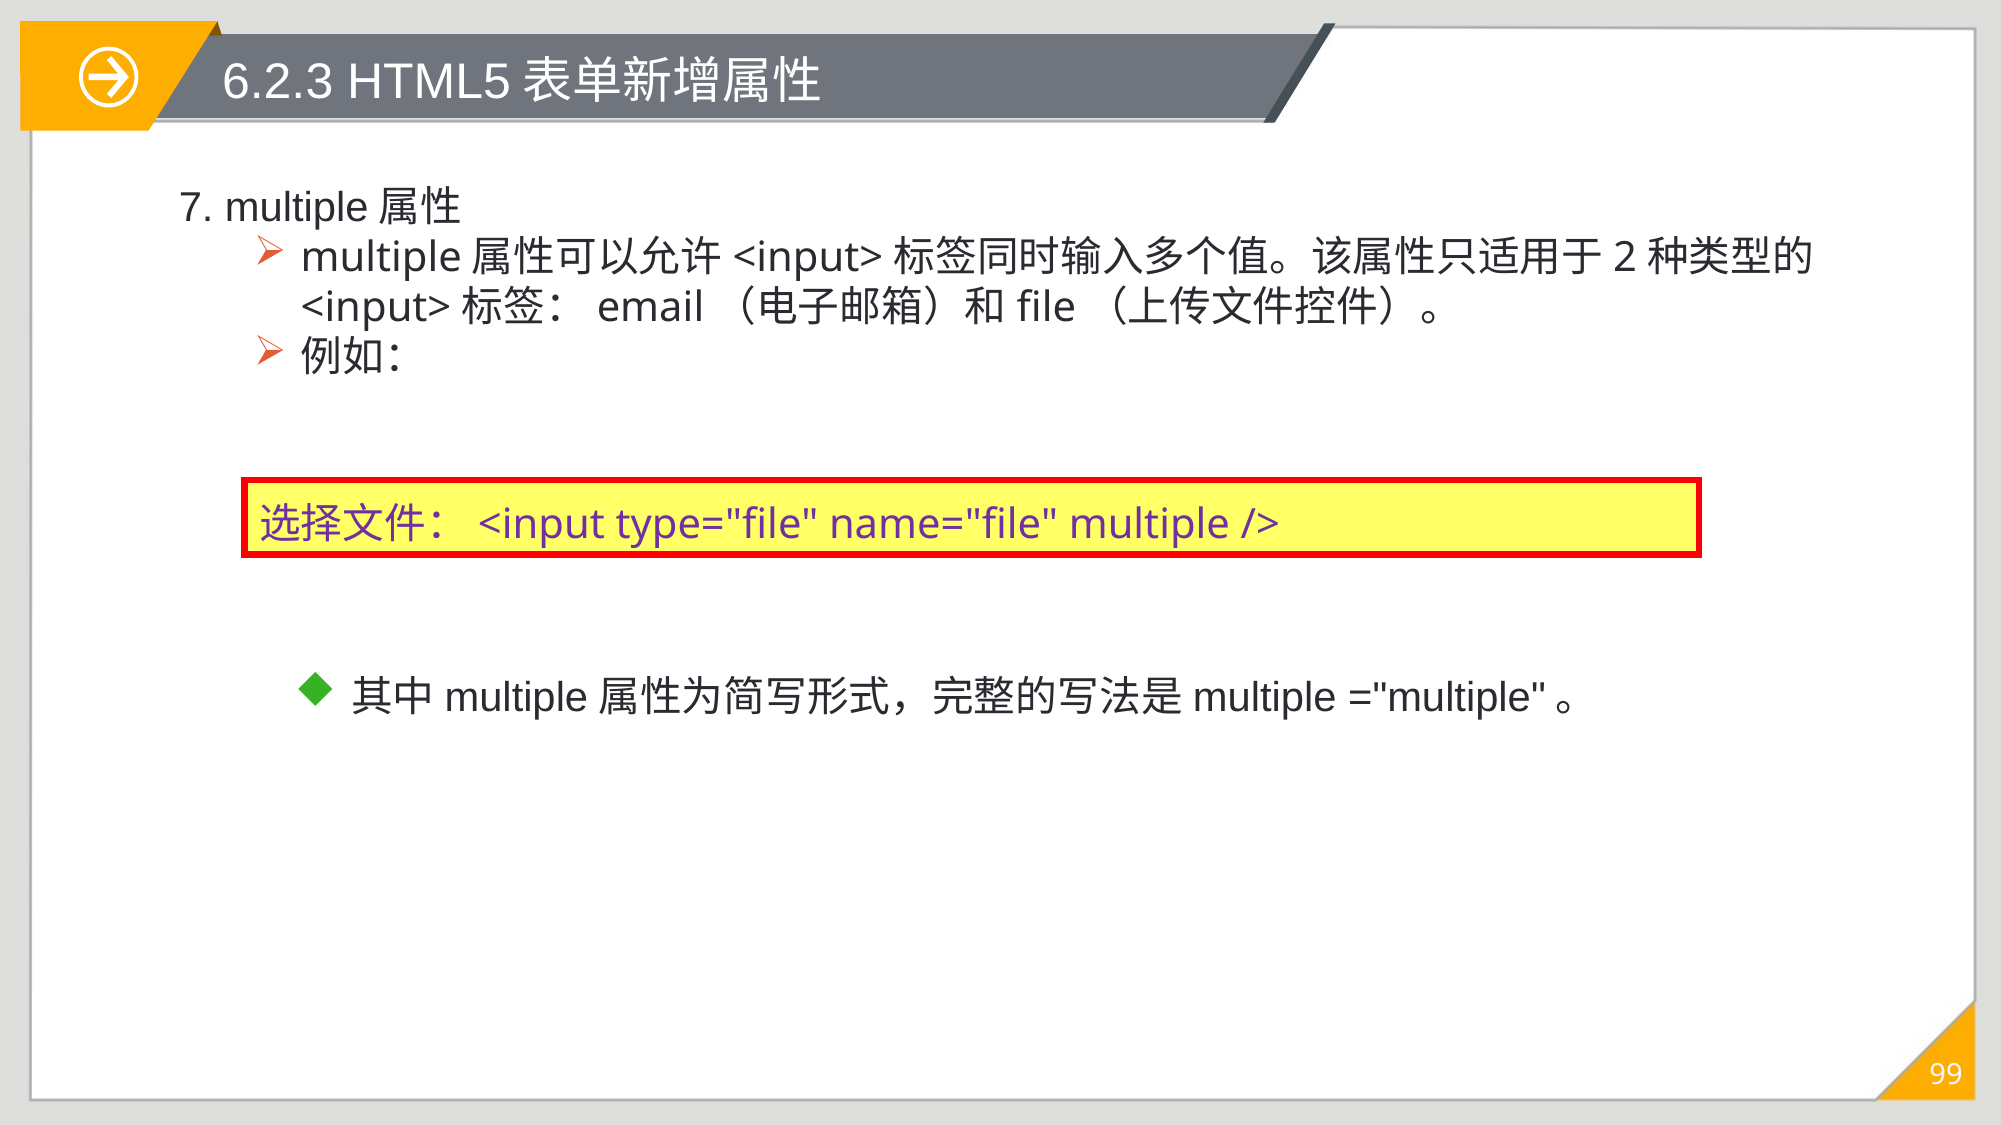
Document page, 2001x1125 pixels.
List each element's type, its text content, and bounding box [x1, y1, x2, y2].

title 6.2.3 HTML5表单新增属性 [206, 26, 1792, 131]
text_box 选择文件：<input type="file" name="file" multiple /> [244, 479, 1700, 555]
list 7. multiple属性 multiple属性可以允许<input>标签同时输入多个值。该属性只适用于2种类型的<input>标签：email（电子邮箱）和file（上传文件控件）。 例如： [163, 172, 1903, 421]
picture [0, 0, 2001, 1125]
text_box 其中multiple属性为简写形式，完整的写法是multiple ="multiple"。 [279, 661, 1735, 728]
